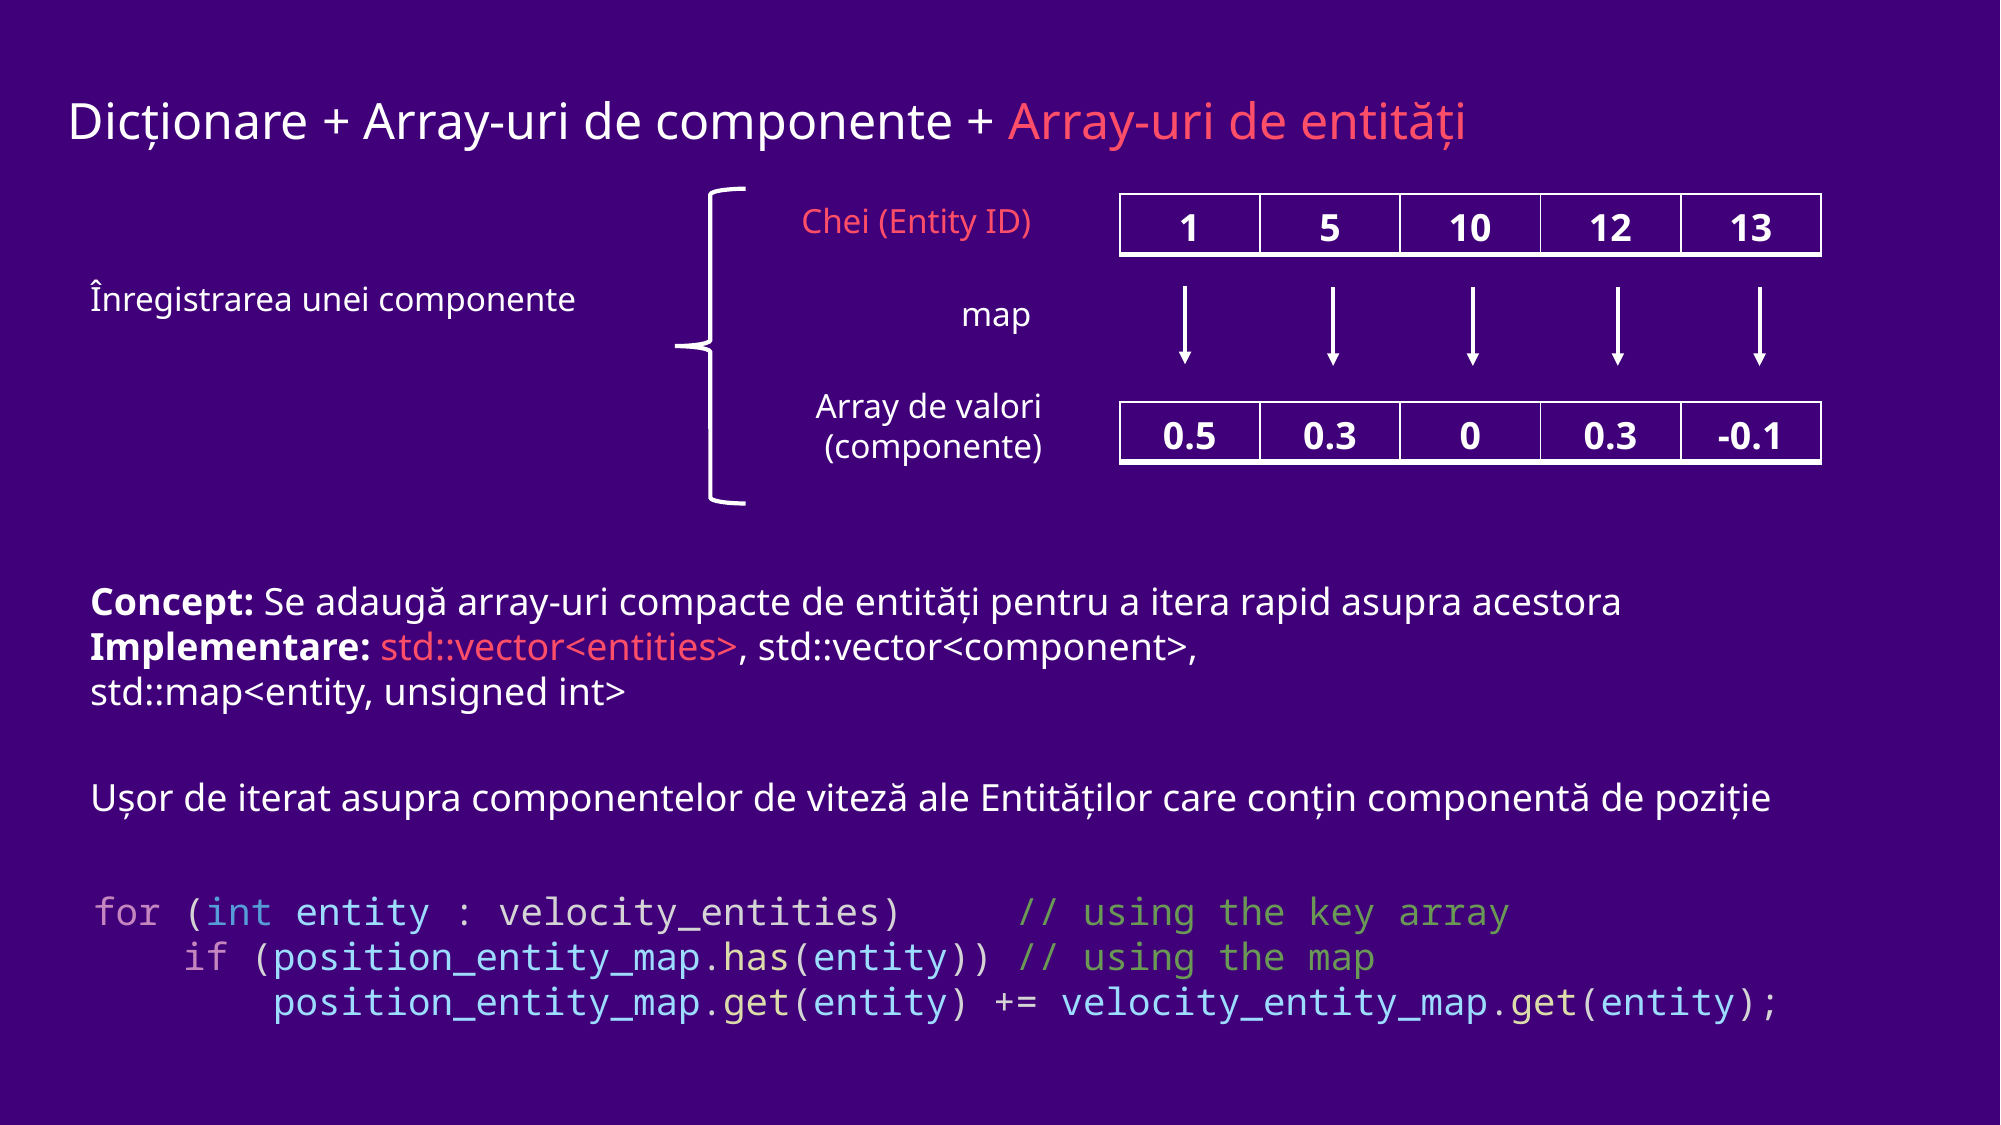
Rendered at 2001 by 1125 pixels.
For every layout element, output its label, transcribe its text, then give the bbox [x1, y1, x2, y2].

table_header 0 [1401, 403, 1540, 459]
text_box map [631, 285, 1047, 341]
text_box Chei (Entity ID) [761, 192, 1047, 248]
table_header 12 [1541, 195, 1680, 252]
table_header 5 [1261, 195, 1399, 252]
table_header 13 [1682, 195, 1820, 252]
table_header 10 [1401, 195, 1540, 252]
table_header 1 [1121, 195, 1259, 252]
text_box Concept: Se adaugă array-uri compacte de entități pentru a itera rapid asupra acestora Implementare: std::vector<entities>, std::vector<component>, std::map<entity, unsigned int> [0, 562, 1915, 728]
text_box Ușor de iterat asupra componentelor de viteză ale Entităților care conțin componentă de poziție [0, 759, 1928, 835]
text_box for (int entity : velocity_entities) // using the key array if (position_entity_map.has(entity)) // using the map position_entity_map.get(entity) += velocity_entity_map.get(entity); [0, 880, 1797, 1031]
text_box Dicționare + Array-uri de componente + Array-uri de entități [56, 84, 1644, 156]
table_header 0.5 [1121, 403, 1259, 459]
text_box Înregistrarea unei componente [75, 271, 667, 326]
table_header 0.3 [1261, 403, 1399, 459]
table_header 0.3 [1541, 403, 1680, 459]
table_header -0.1 [1682, 403, 1820, 459]
text_box [709, 473, 746, 505]
text_box [709, 188, 746, 285]
text_box Array de valori (componente) [642, 378, 1058, 473]
text_box [674, 341, 746, 378]
